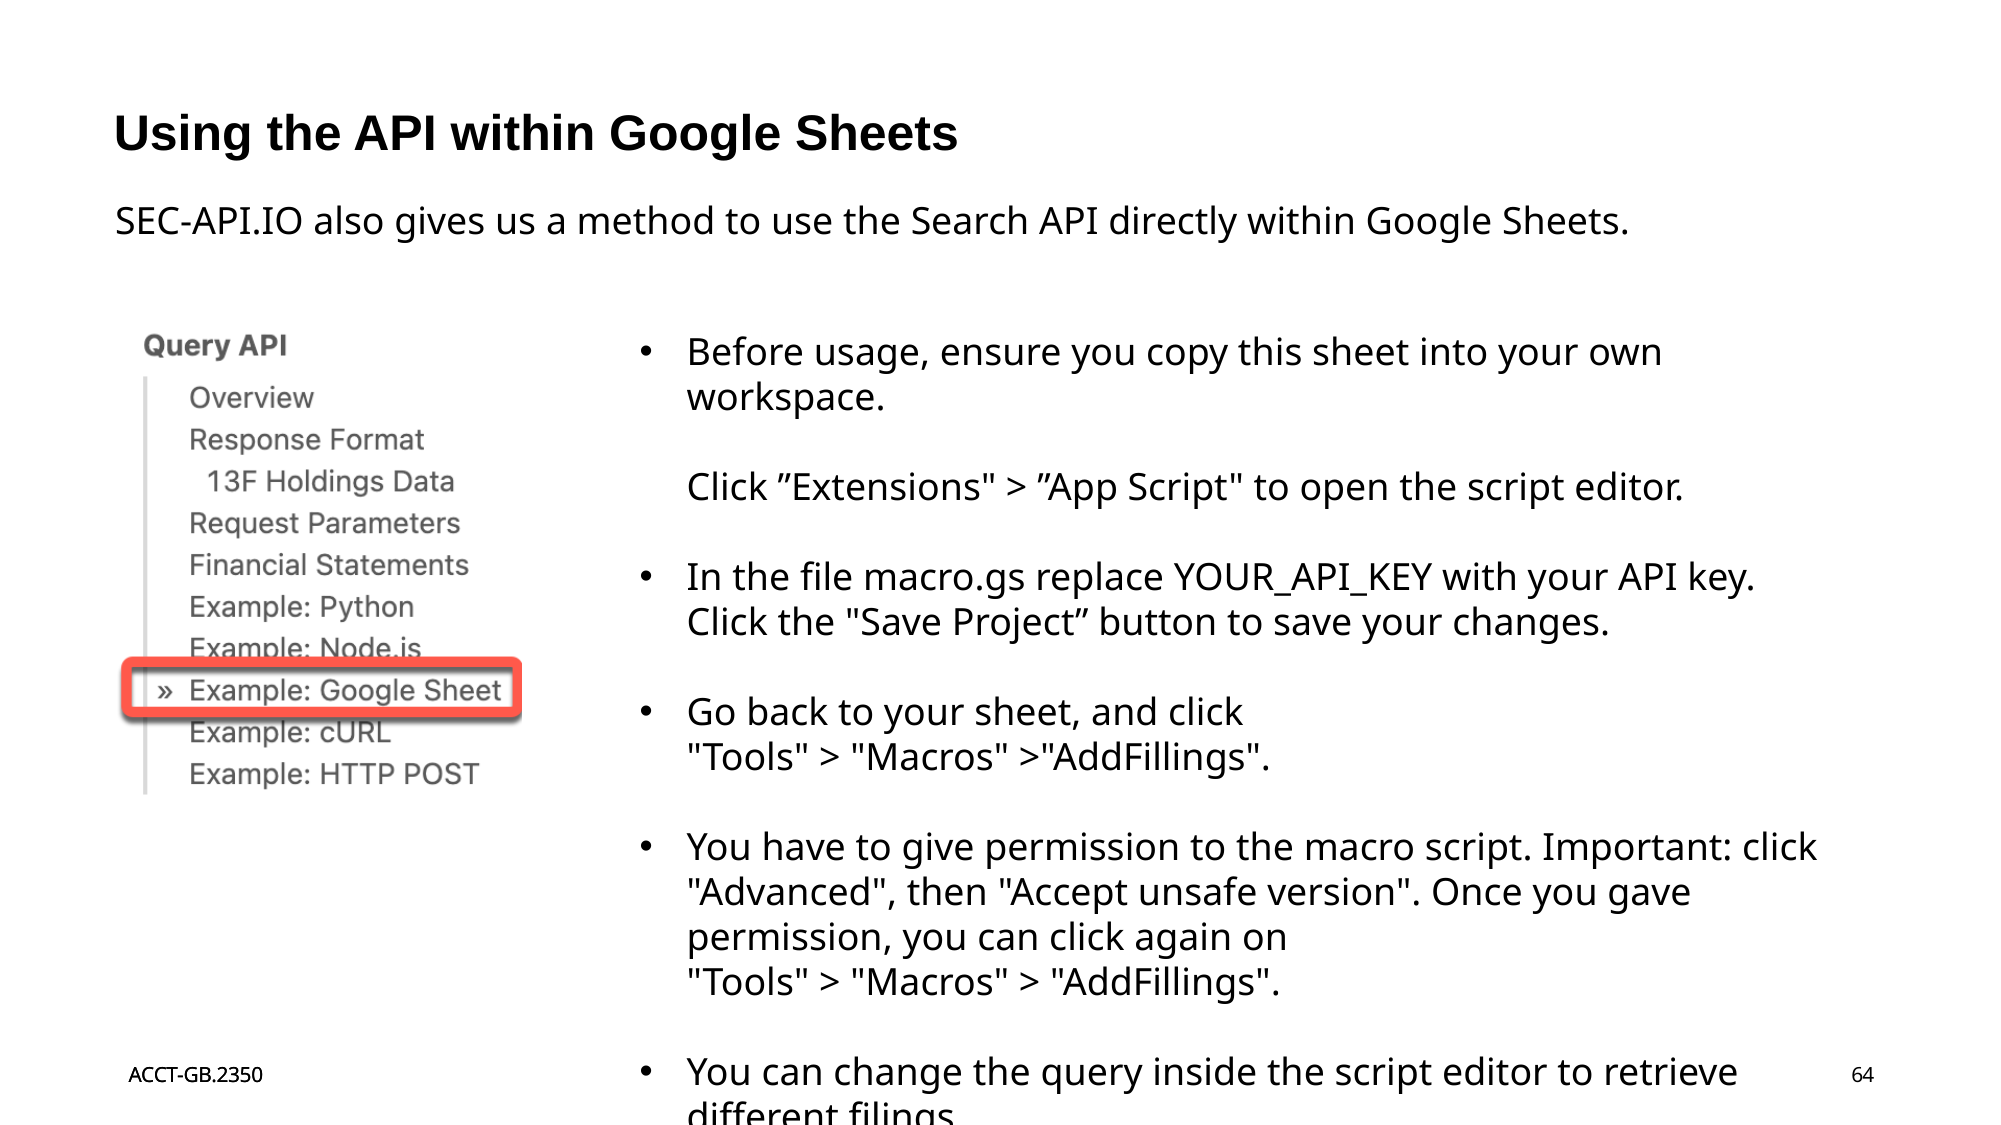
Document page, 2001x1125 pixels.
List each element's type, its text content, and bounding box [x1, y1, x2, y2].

text_box Before usage, ensure you copy this sheet into your own workspace. Click ”Extensions" > ”App Script" to open the script editor. In the file macro.gs replace YOUR_API_KEY with your API key. Click the "Save Project” button to save your changes. Go back to your sheet, and click "Tools" > "Macros" >"AddFillings". You have to give permission to the macro script. Important: click "Advanced", then "Accept unsafe version". Once you gave permission, you can click again on "Tools" > "Macros" > "AddFillings". You can change the query inside the script editor to retrieve different filings. [624, 320, 1845, 1125]
list SEC-API.IO also gives us a method to use the Search API directly within Google Sheets. [115, 197, 1845, 243]
picture [115, 320, 522, 805]
slide_number 64 [1845, 1062, 1896, 1125]
title Using the API within Google Sheets [113, 100, 1887, 161]
